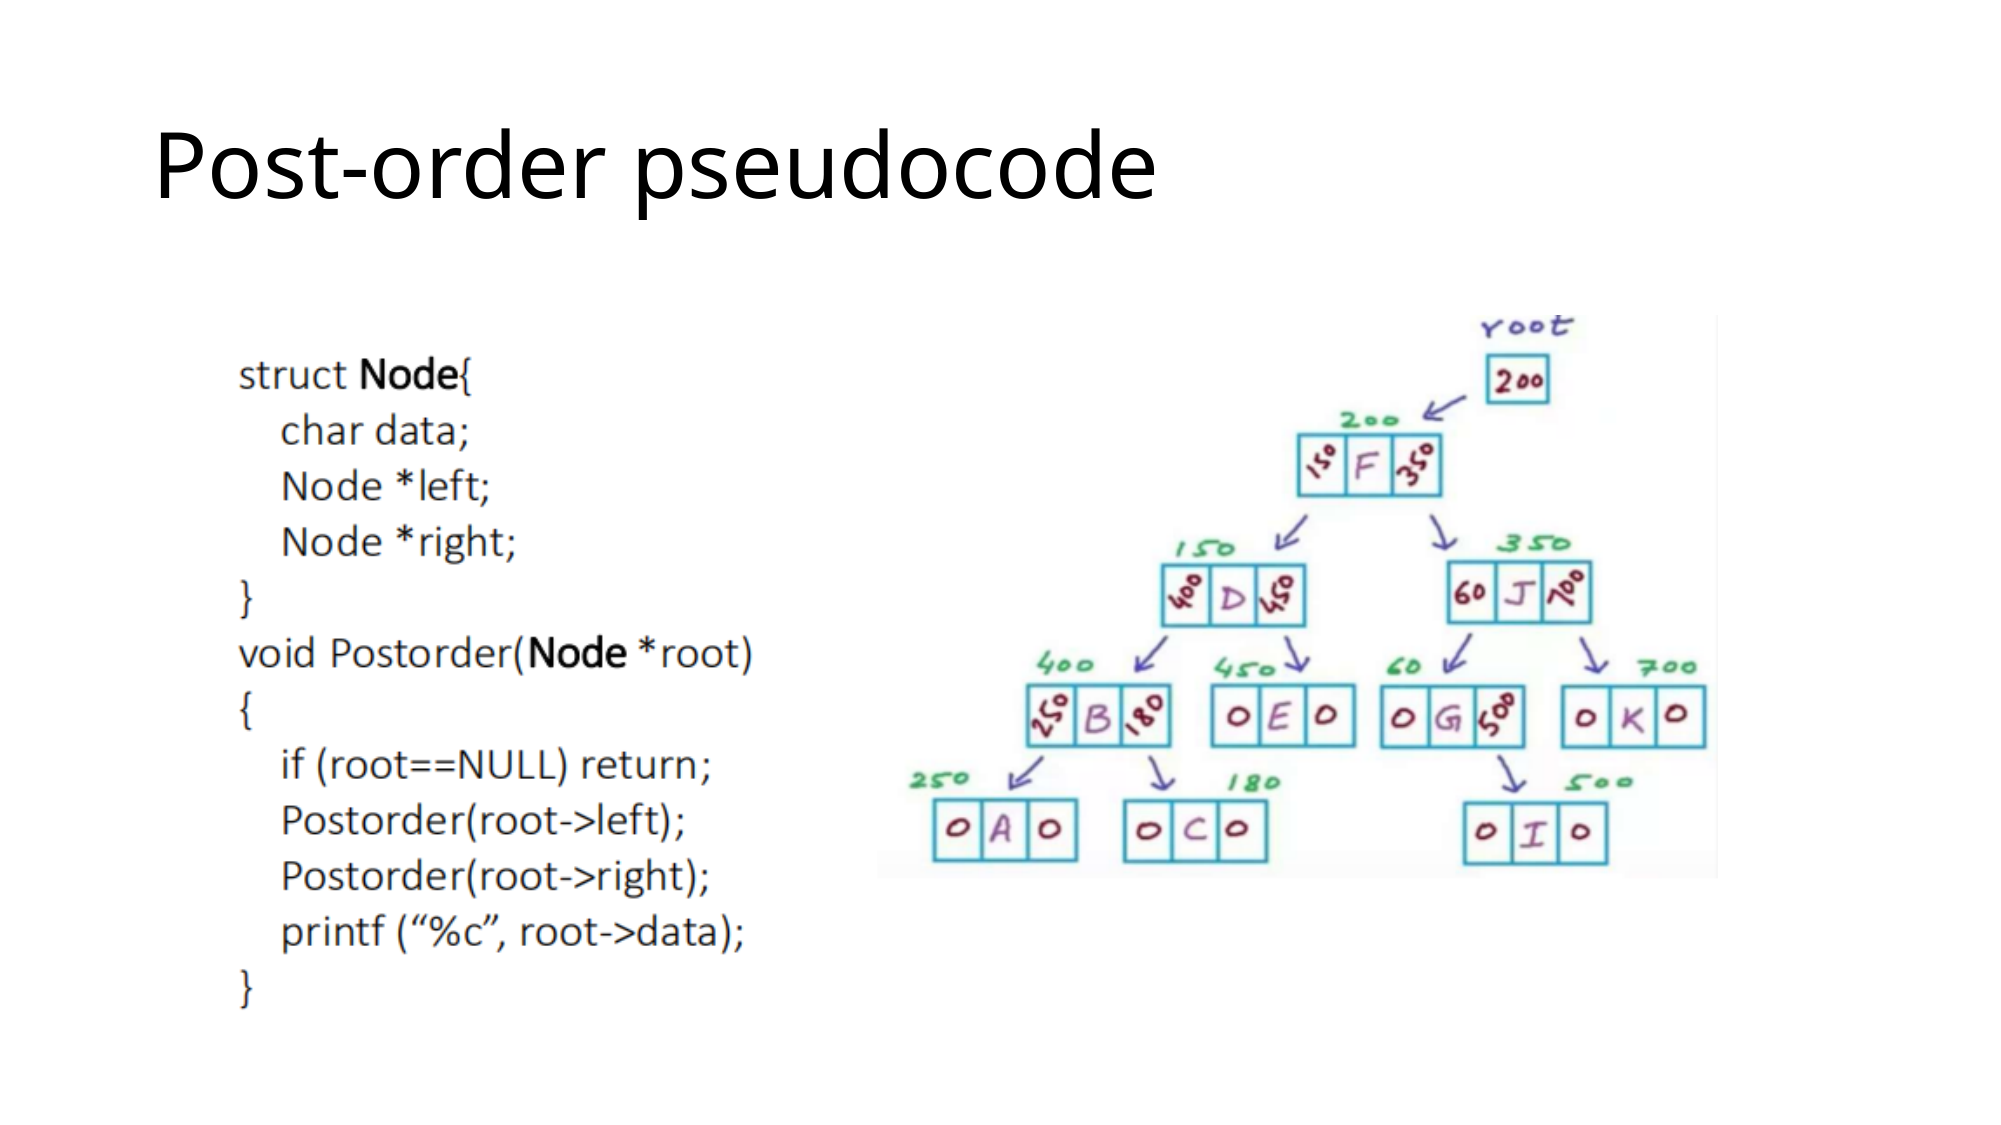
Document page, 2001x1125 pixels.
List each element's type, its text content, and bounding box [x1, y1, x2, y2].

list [209, 315, 1718, 1027]
title Post-order pseudocode [137, 59, 1863, 278]
